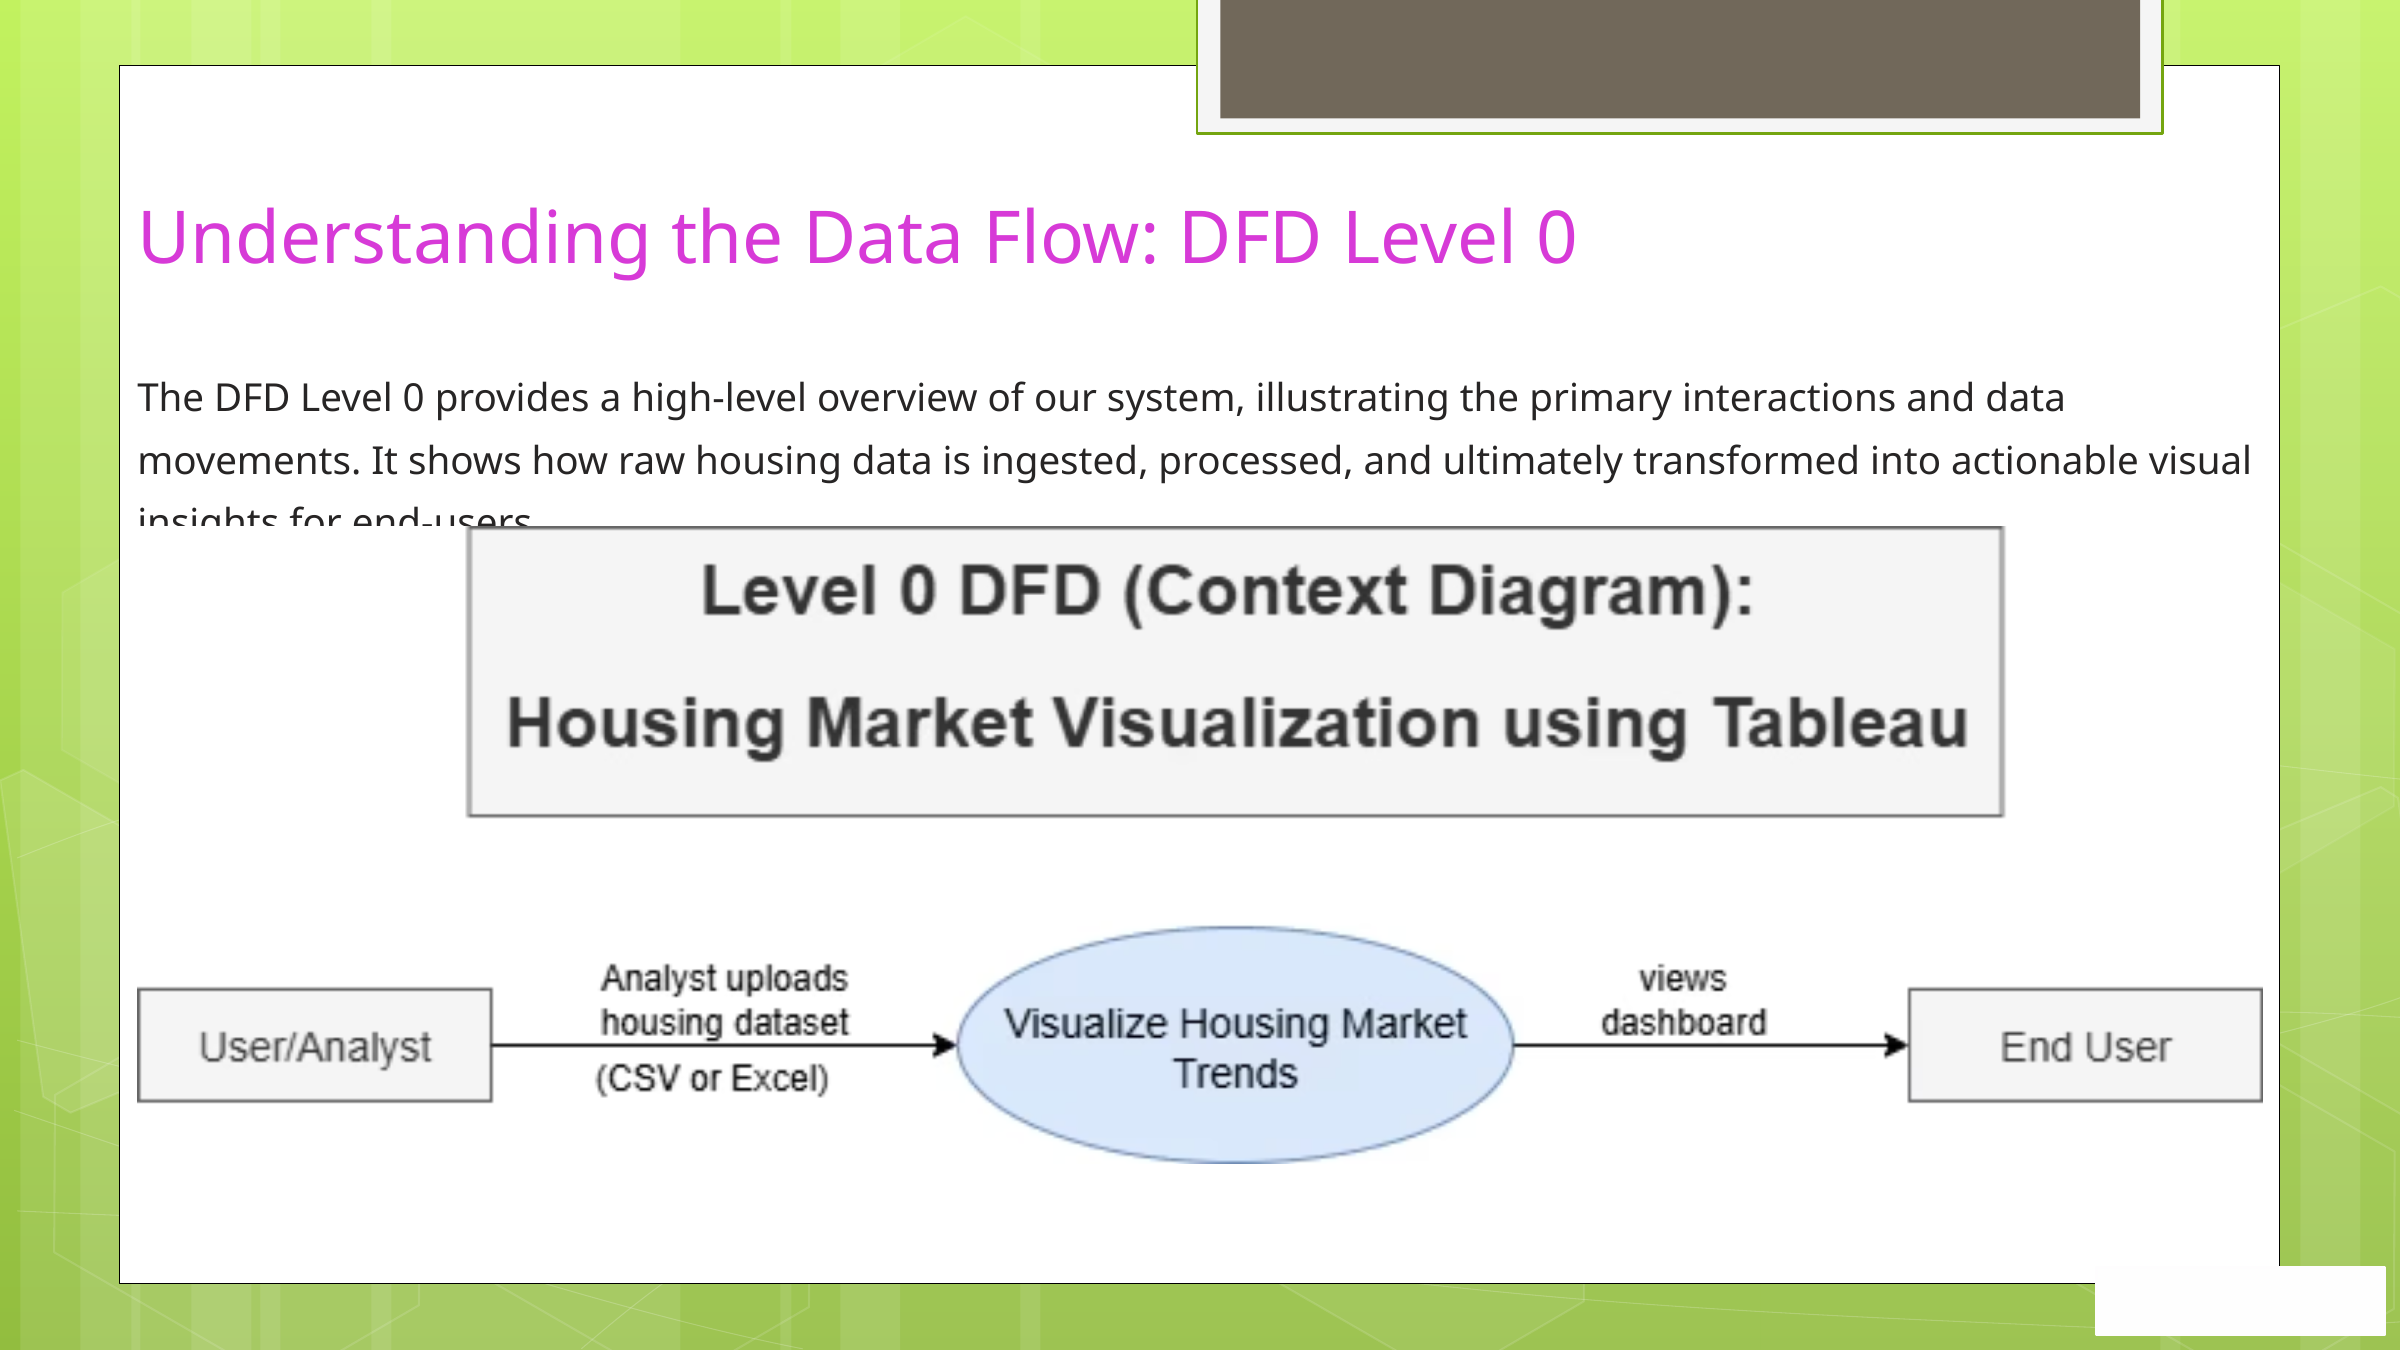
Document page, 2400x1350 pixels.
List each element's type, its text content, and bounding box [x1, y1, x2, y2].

text_box [2095, 1266, 2386, 1336]
text_box Understanding the Data Flow: DFD Level 0 [137, 186, 1635, 279]
picture [137, 526, 2263, 1165]
text_box The DFD Level 0 provides a high-level overview of our system, illustrating the primary interactions and data movements. It shows how raw housing data is ingested, processed, and ultimately transformed into actionable visual insights for end-users. [137, 356, 2263, 483]
